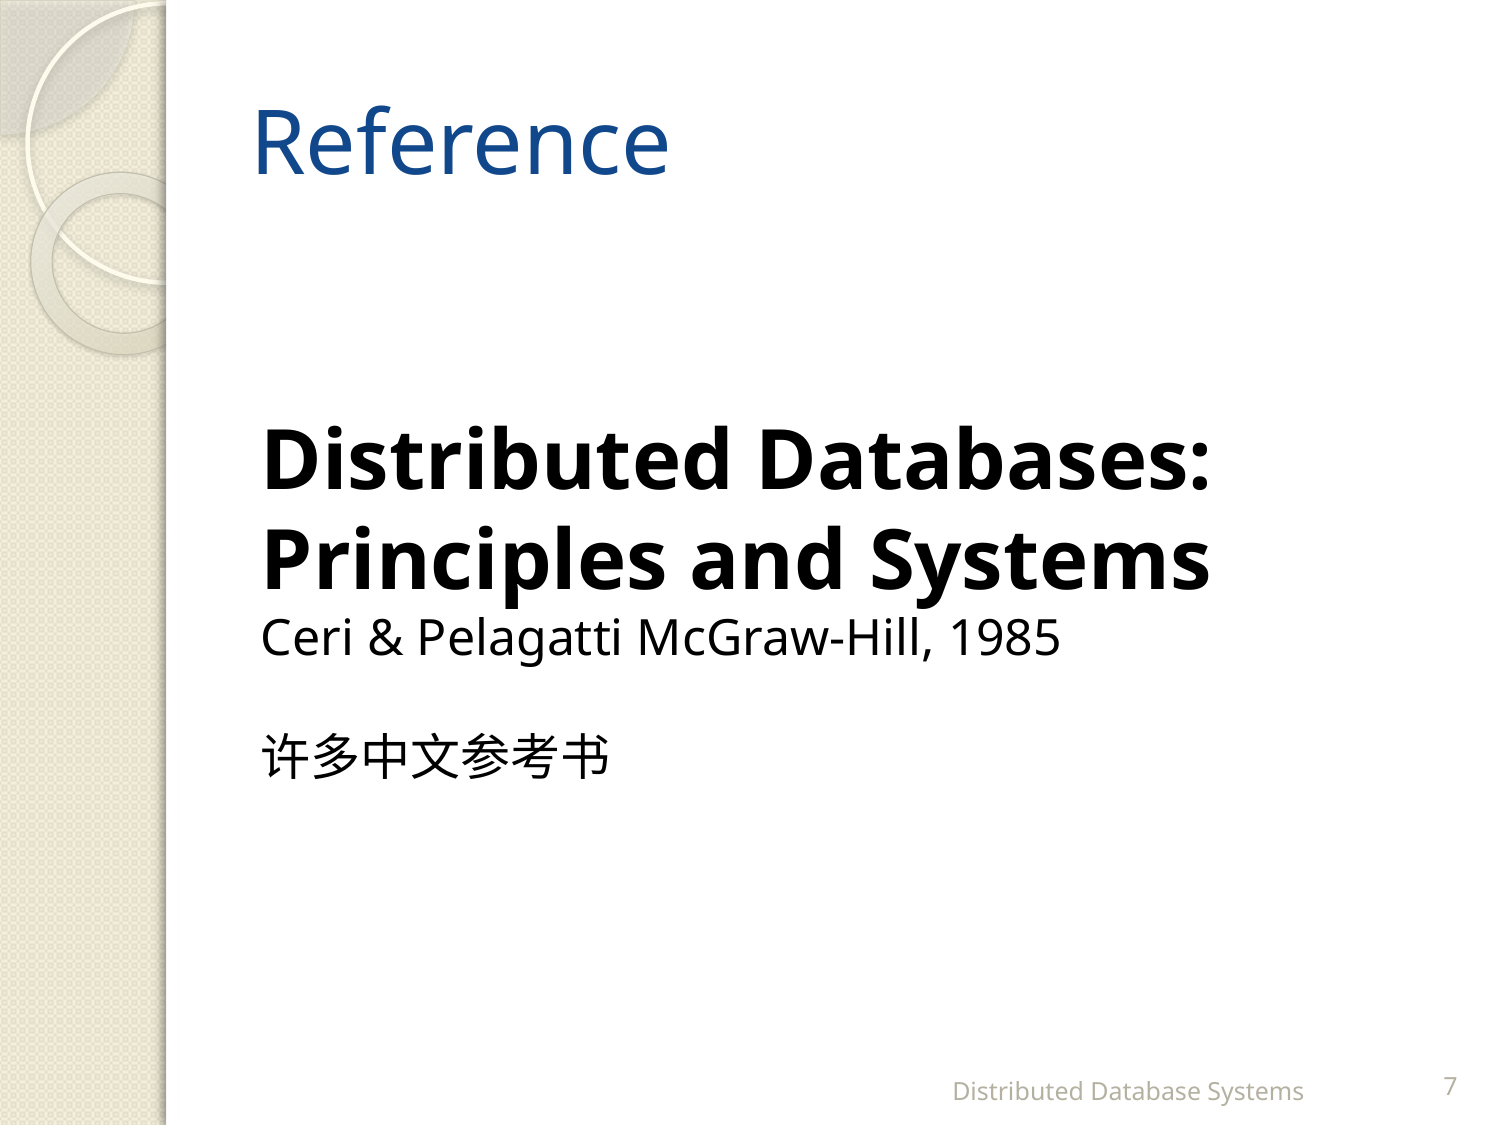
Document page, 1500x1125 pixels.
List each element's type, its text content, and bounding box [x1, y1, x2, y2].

footer Distributed Database Systems [937, 1034, 1413, 1113]
text_box Distributed Databases: Principles and Systems Ceri & Pelagatti McGraw-Hill, 1985 许多中文参考书 [246, 398, 1442, 794]
slide_number 7 [1413, 1034, 1488, 1113]
title Reference [235, 45, 1466, 233]
